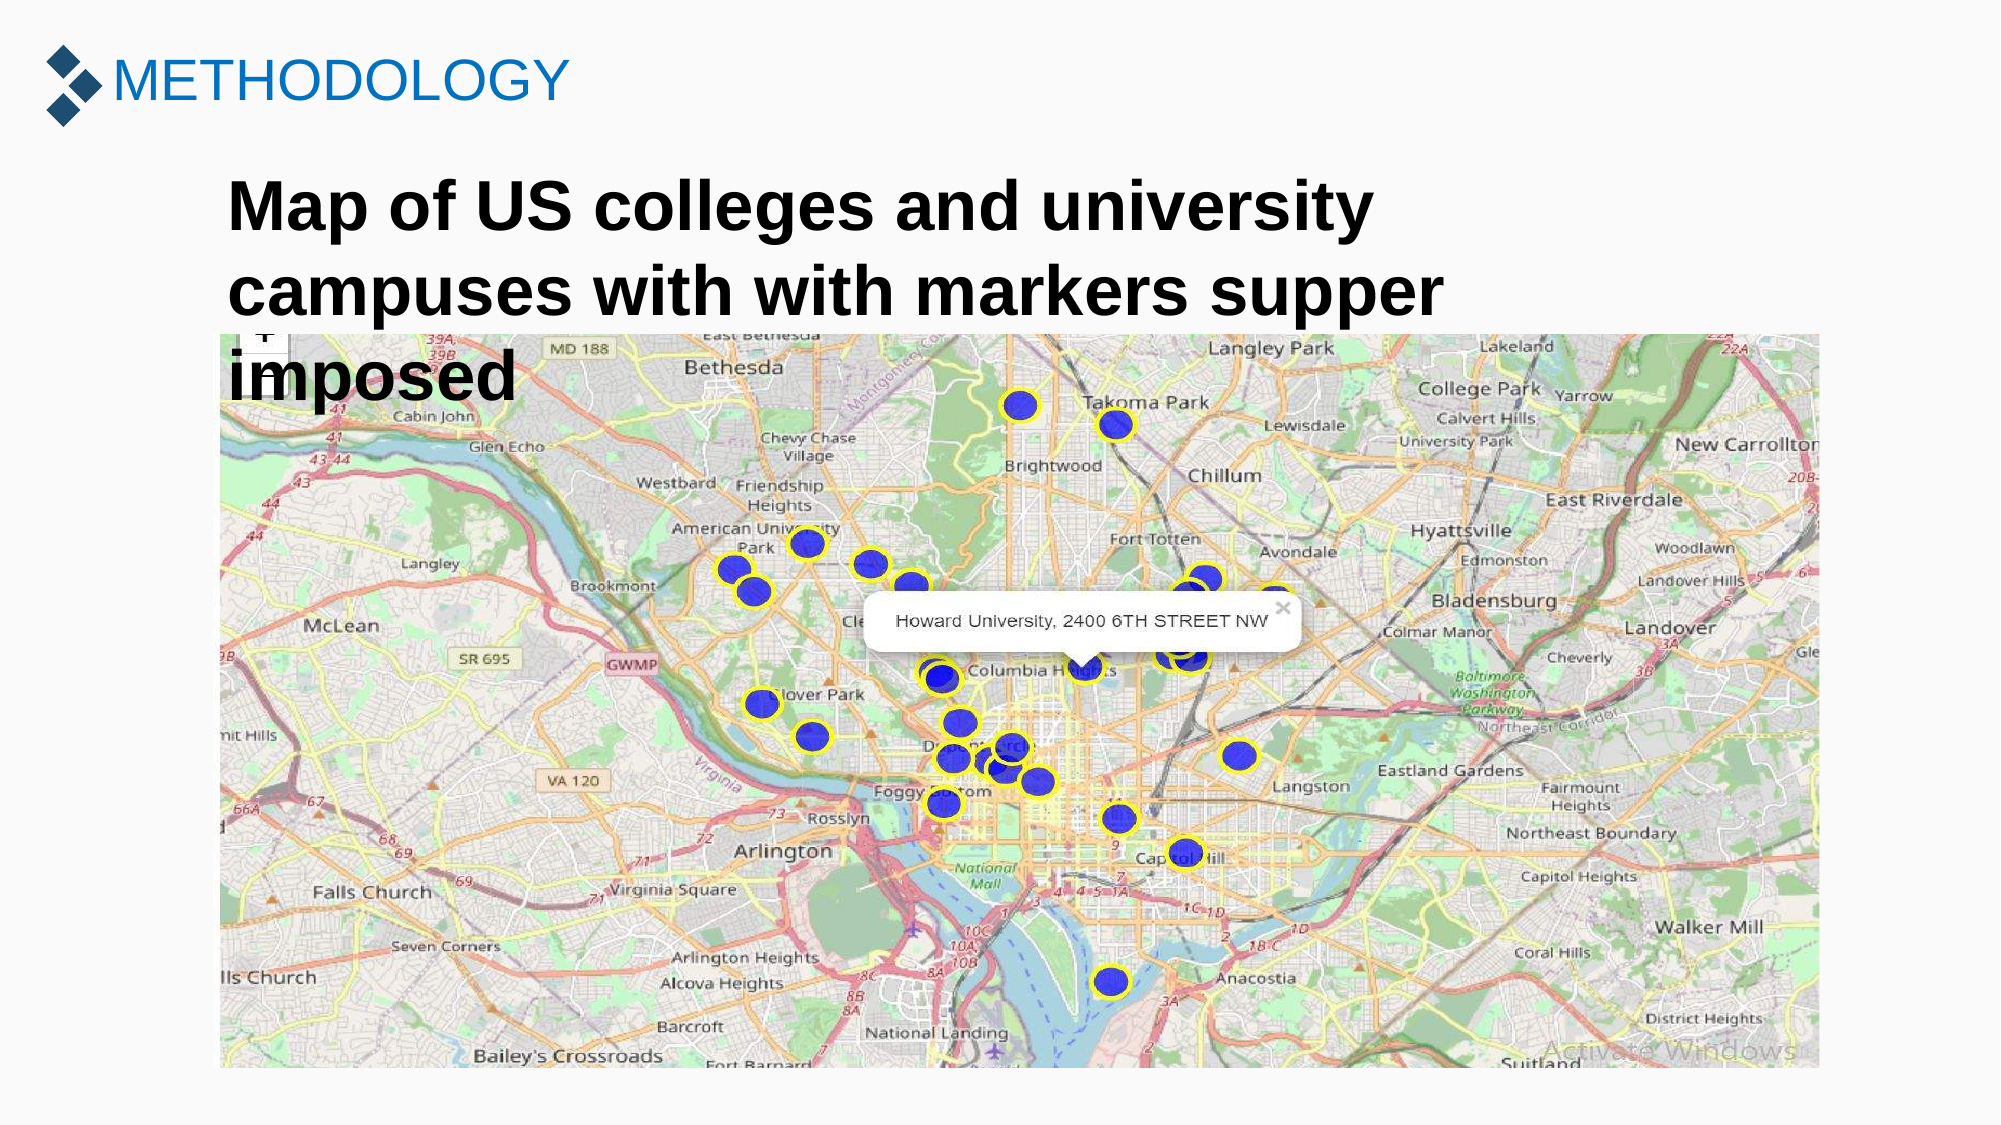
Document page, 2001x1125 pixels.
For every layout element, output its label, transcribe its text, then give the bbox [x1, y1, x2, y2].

picture [213, 334, 1820, 1068]
text_box METHODOLOGY [97, 34, 1418, 120]
text_box Map of US colleges and university campuses with with markers supper imposed [213, 152, 1701, 334]
